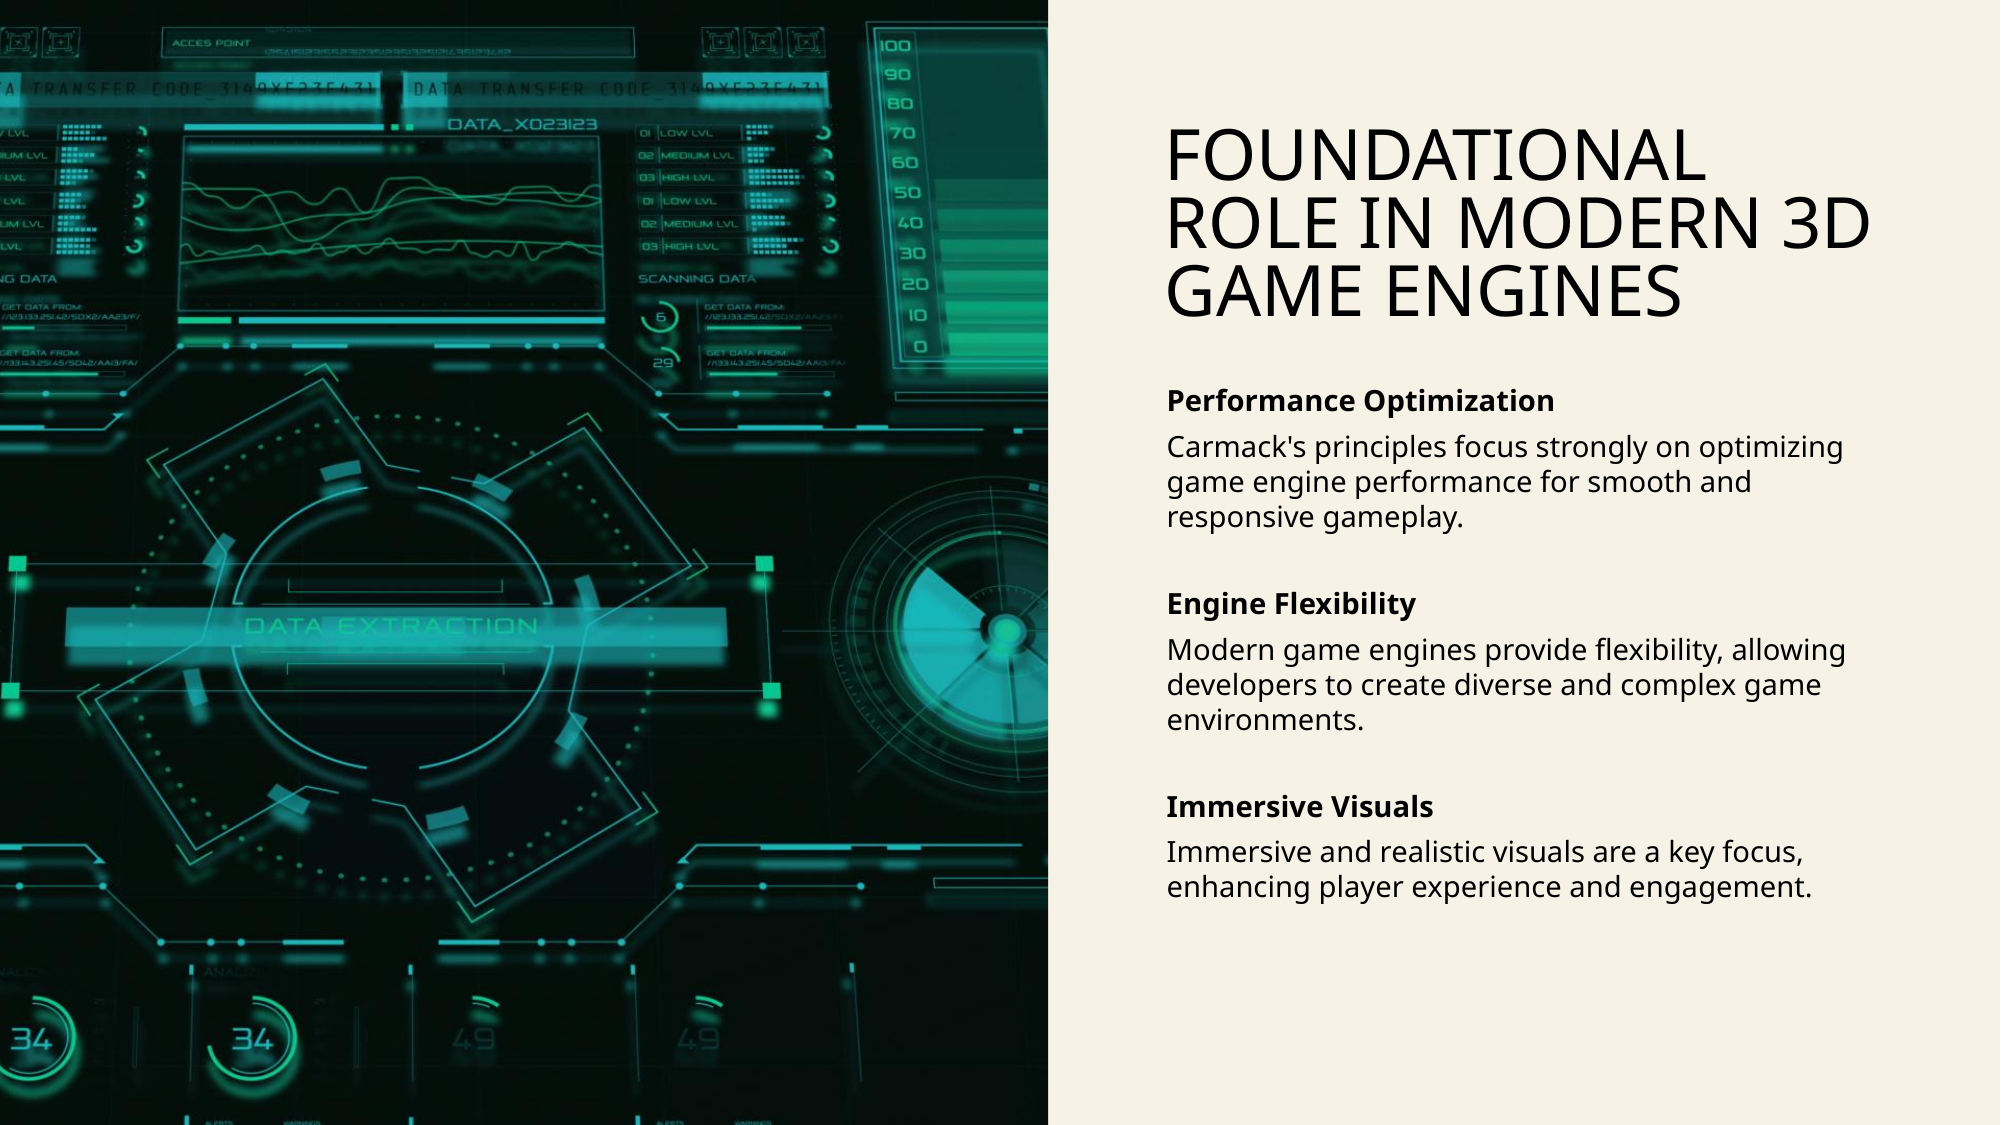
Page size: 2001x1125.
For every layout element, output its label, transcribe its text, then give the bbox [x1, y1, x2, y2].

picture [0, 0, 1049, 1125]
list Performance Optimization Carmack's principles focus strongly on optimizing game engine performance for smooth and responsive gameplay. Engine Flexibility Modern game engines provide flexibility, allowing developers to create diverse and complex game environments. Immersive Visuals Immersive and realistic visuals are a key focus, enhancing player experience and engagement. [1151, 375, 1900, 1013]
title Foundational Role in Modern 3D Game Engines [1149, 112, 1899, 338]
